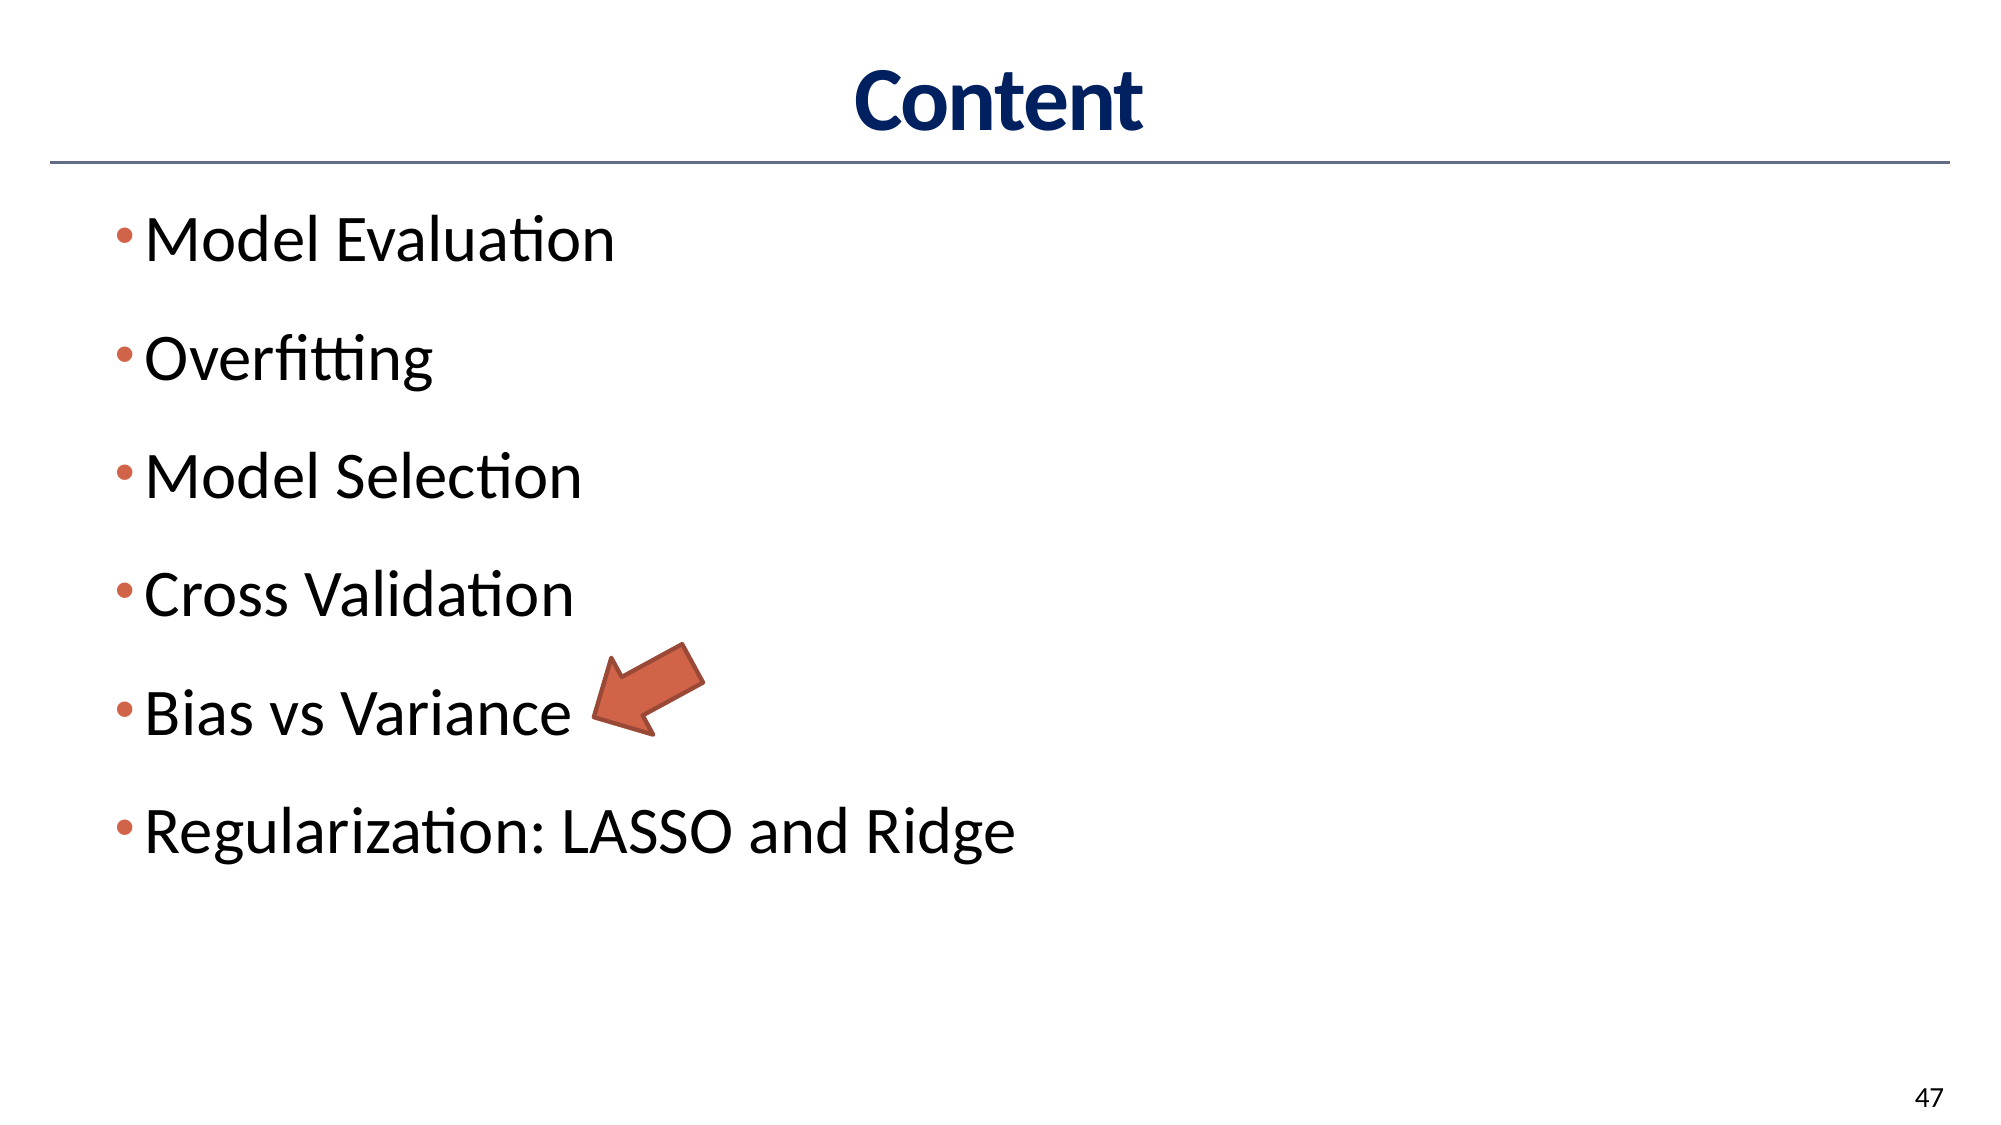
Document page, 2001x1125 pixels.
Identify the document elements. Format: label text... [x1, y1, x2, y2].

list Model Evaluation Overfitting Model Selection Cross Validation Bias vs Variance Regularization: LASSO and Ridge [99, 187, 1900, 1063]
slide_number 47 [1899, 1071, 2000, 1125]
text_box [591, 642, 706, 737]
title Content [99, 24, 1900, 163]
